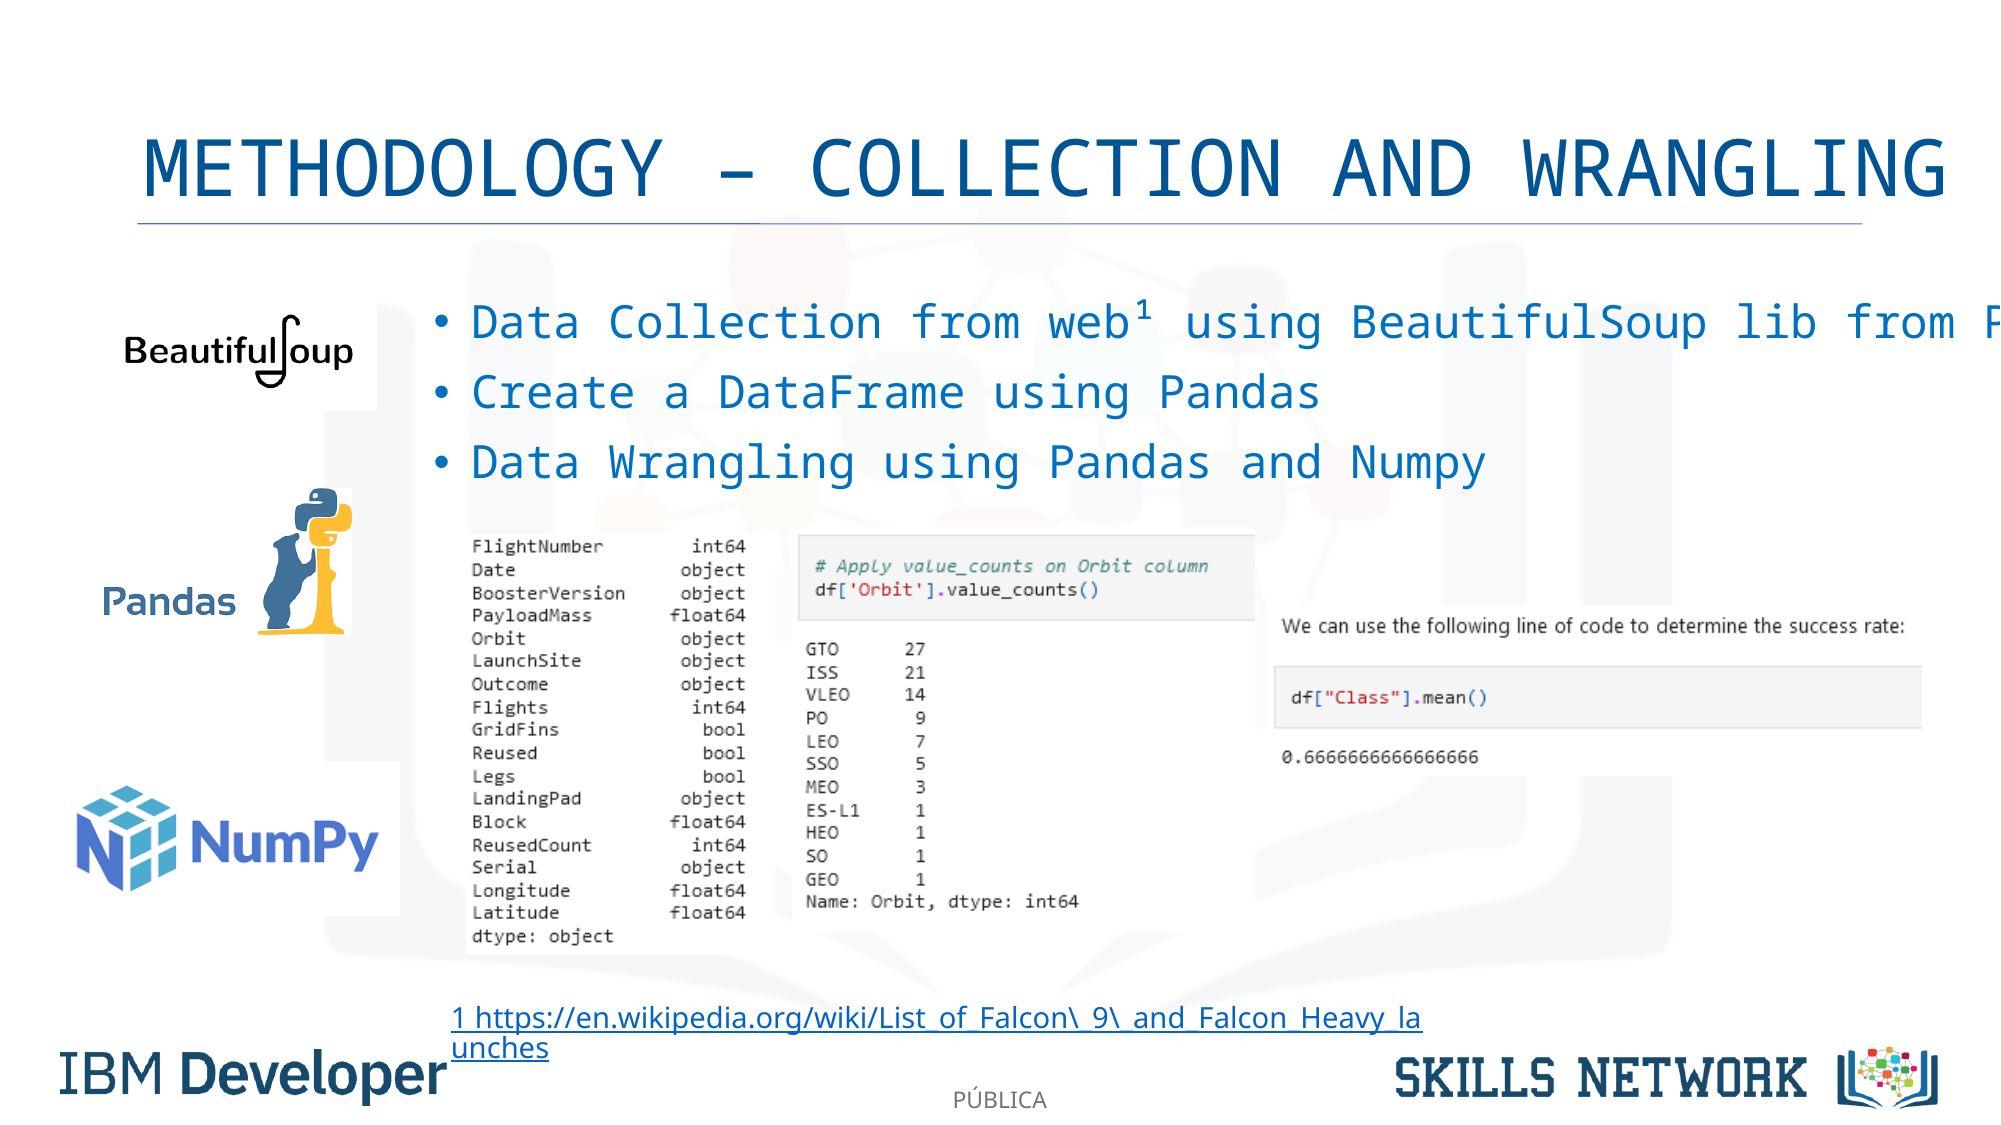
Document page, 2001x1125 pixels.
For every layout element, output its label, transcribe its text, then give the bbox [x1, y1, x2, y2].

text_box Data Collection from web¹ using BeautifulSoup lib from Python Create a DataFrame using Pandas Data Wrangling using Pandas and Numpy [418, 291, 2000, 497]
picture [1268, 605, 1922, 777]
picture [1390, 1045, 1945, 1111]
picture [56, 761, 400, 916]
text_box 1 https://en.wikipedia.org/wiki/List_of_Falcon\_9\_and_Falcon_Heavy_launches [436, 992, 1448, 1047]
title METHODOLOGY – COLLECTION AND WRANGLING [128, 61, 2000, 280]
picture [466, 534, 775, 955]
picture [55, 1045, 459, 1108]
picture [99, 291, 377, 411]
picture [792, 527, 1255, 933]
picture [104, 488, 352, 635]
